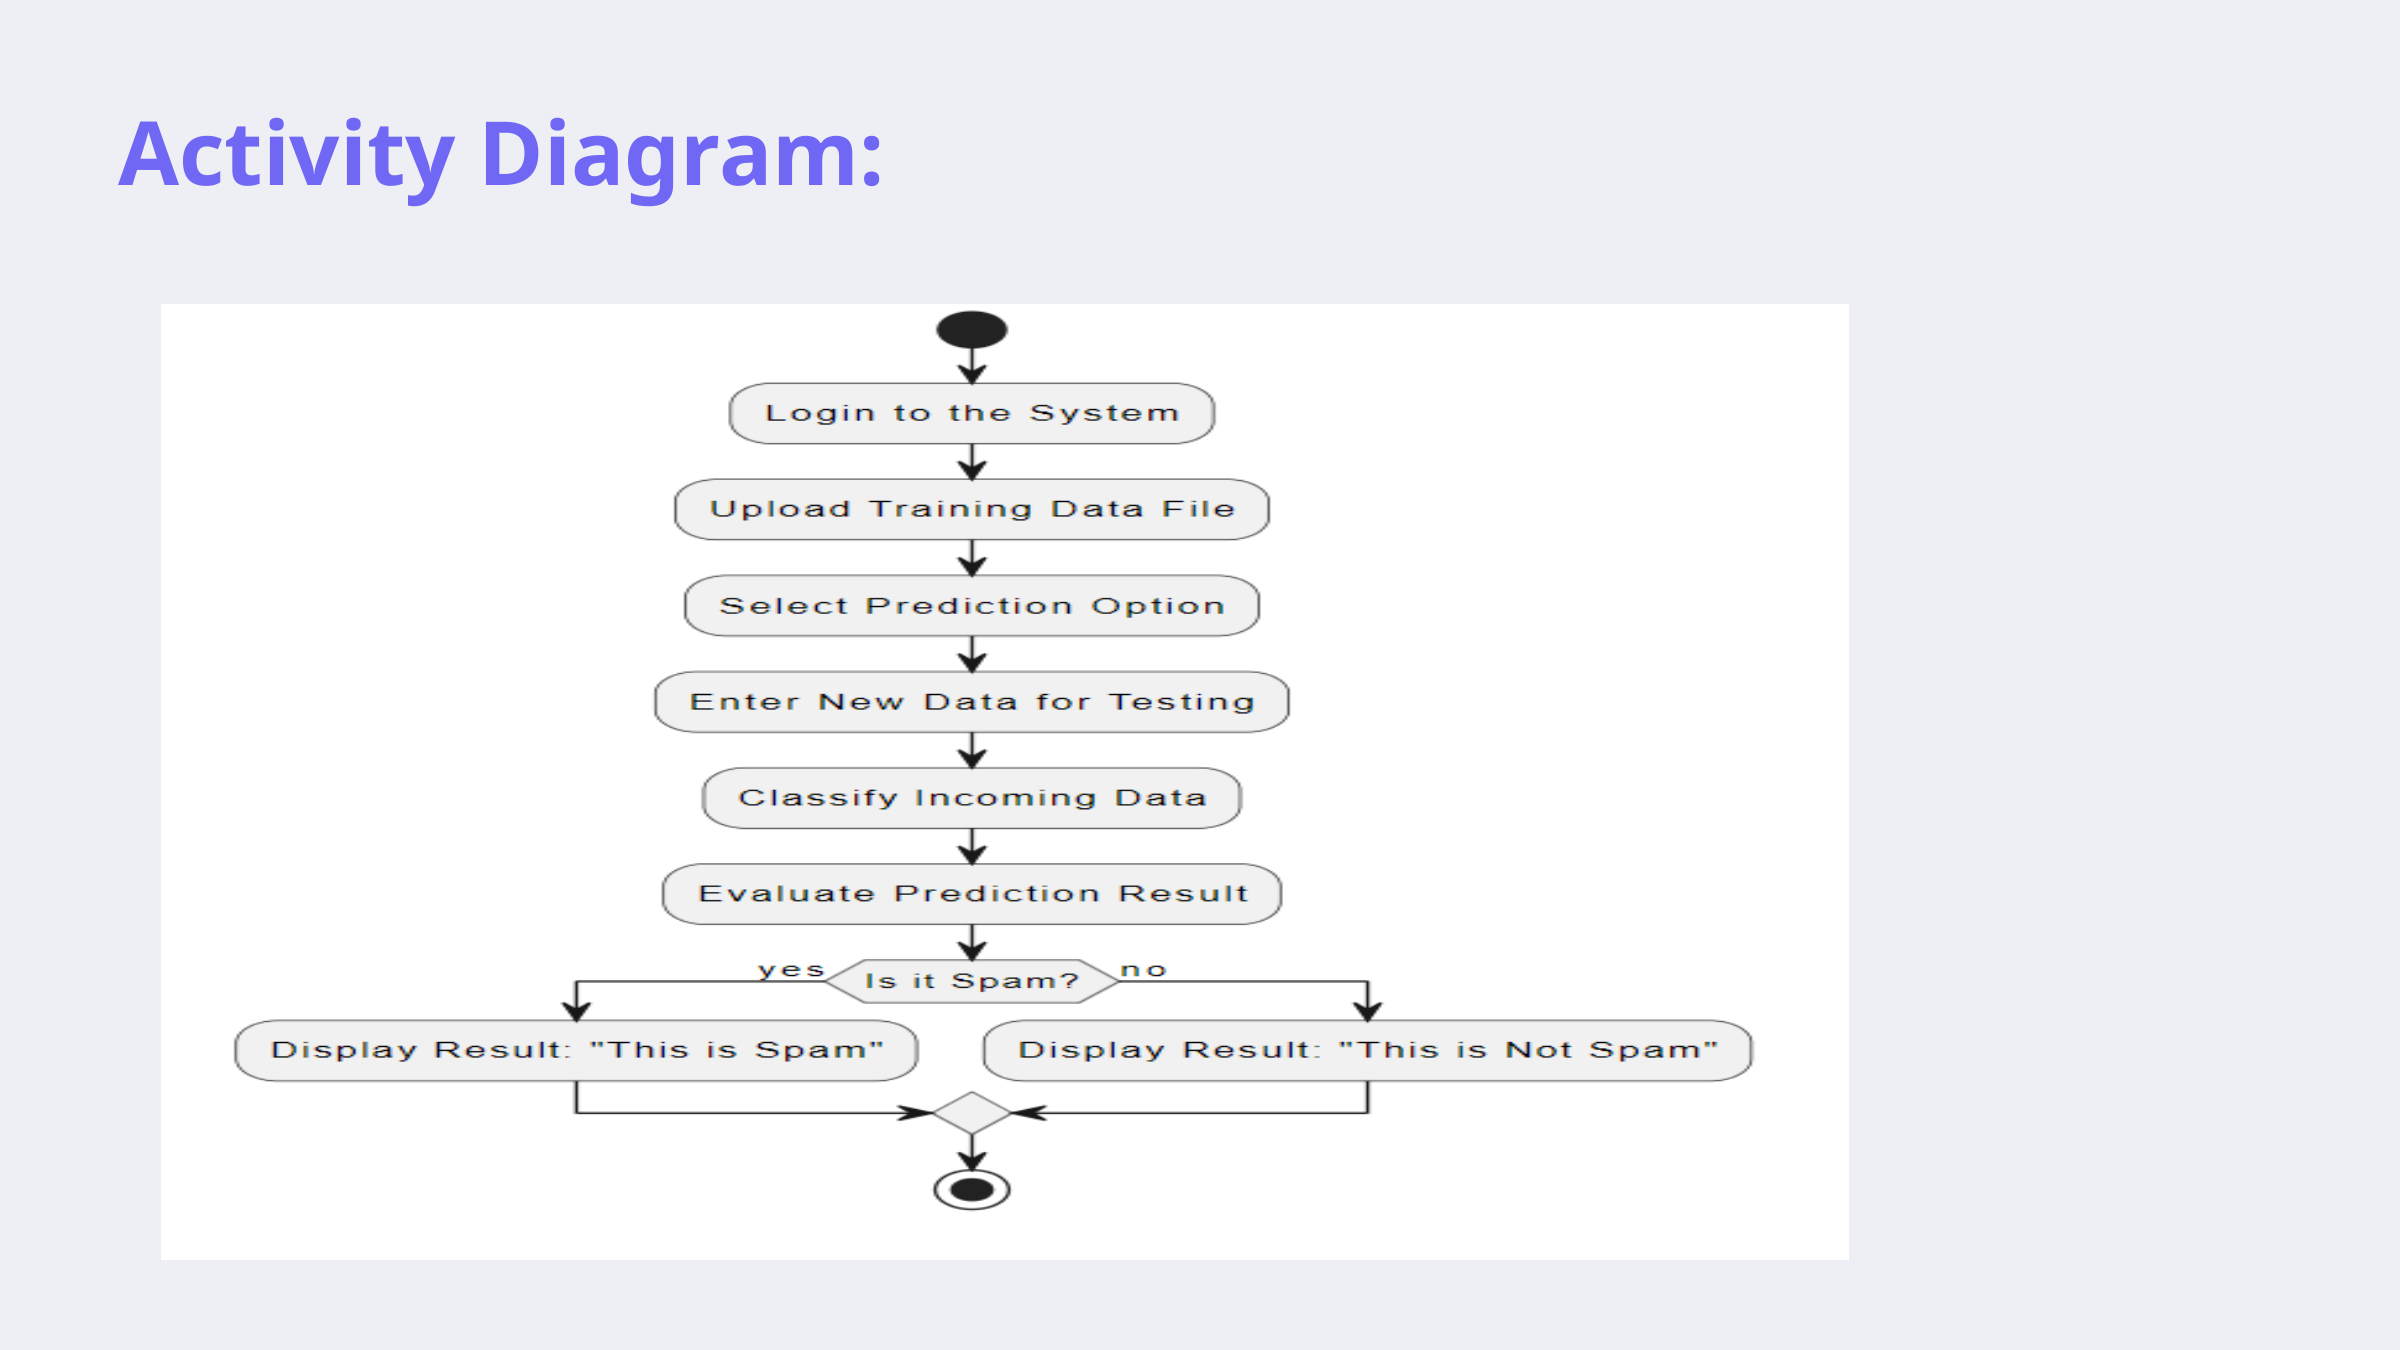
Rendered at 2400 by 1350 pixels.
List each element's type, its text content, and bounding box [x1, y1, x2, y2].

picture [161, 304, 1849, 1260]
text_box Activity Diagram: [118, 93, 1010, 205]
